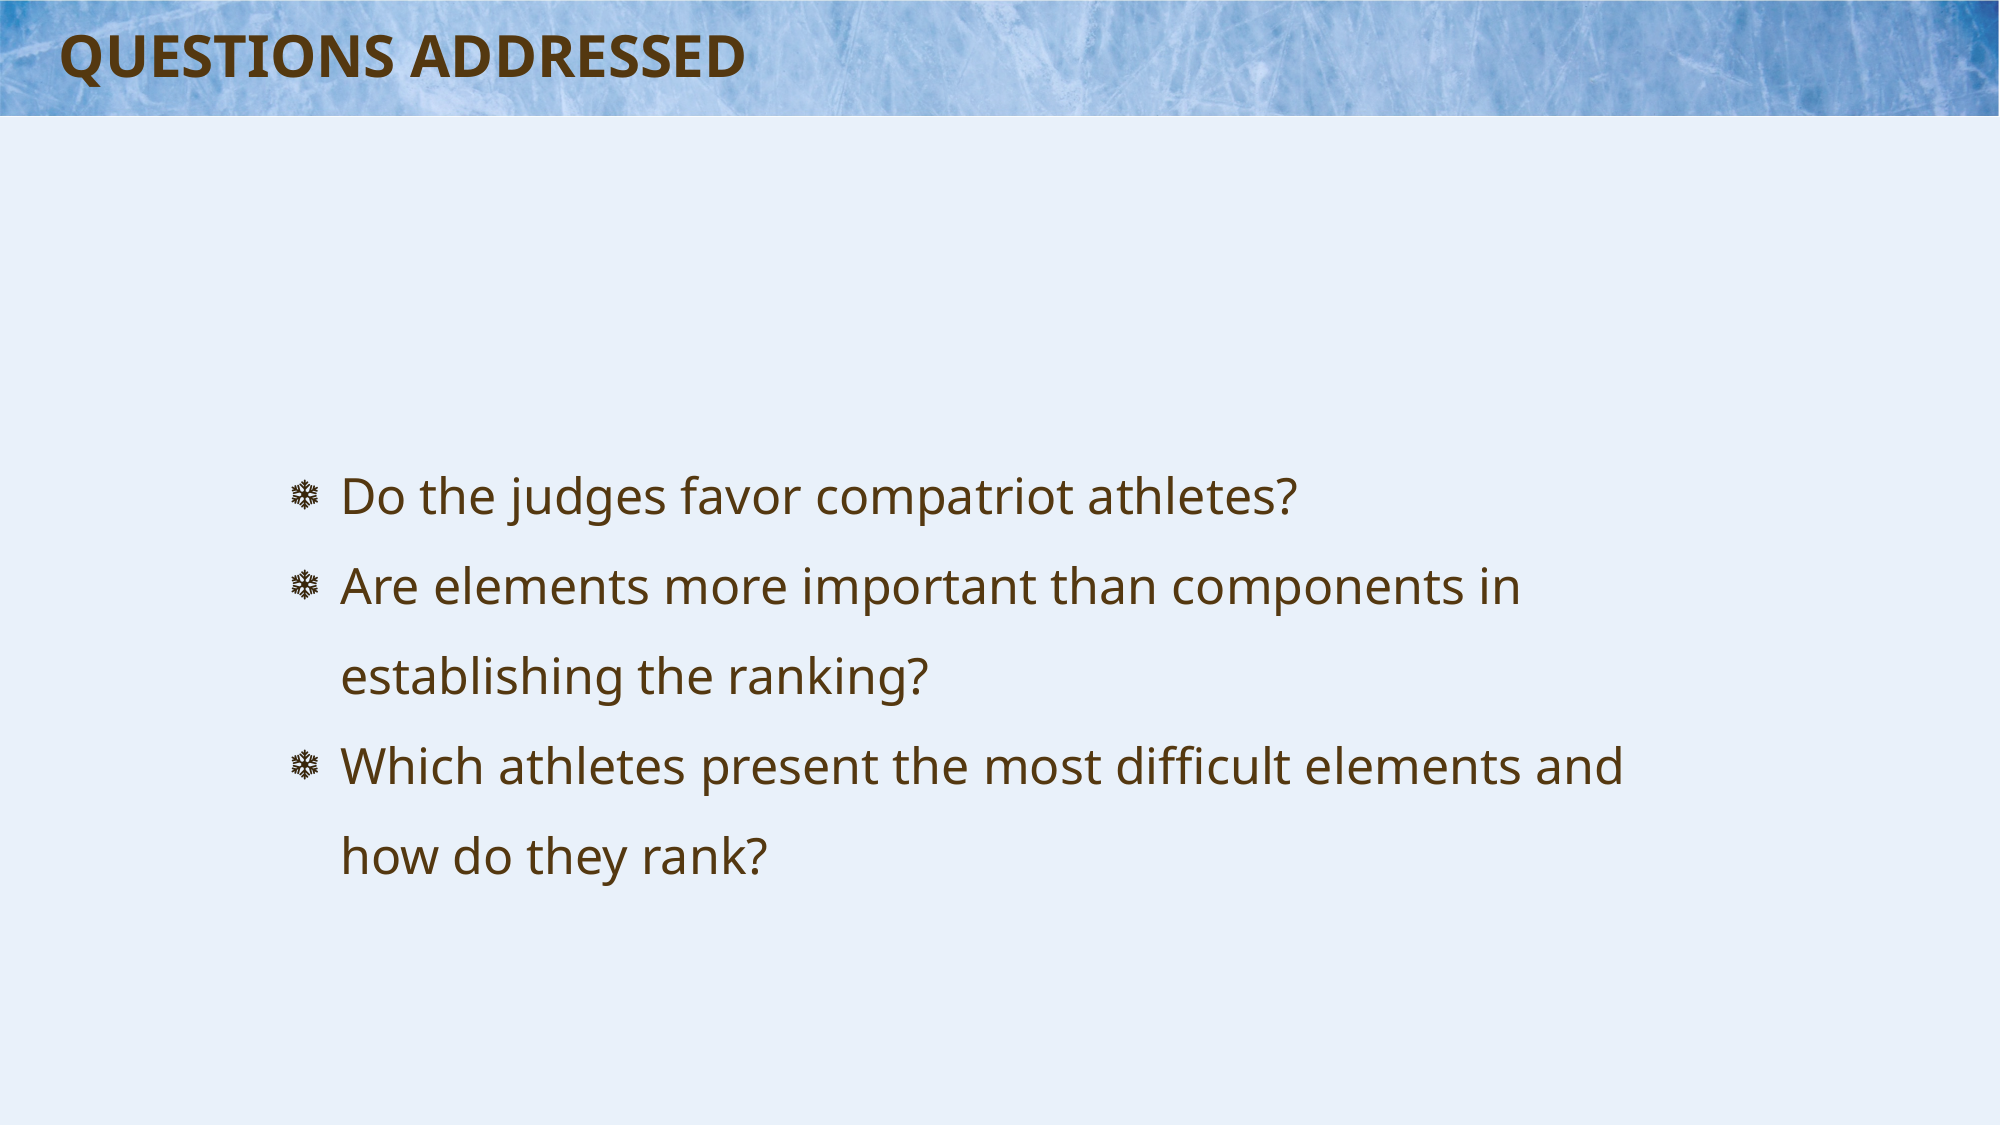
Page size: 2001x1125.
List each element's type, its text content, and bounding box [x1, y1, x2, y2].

picture [283, 743, 326, 786]
title QUESTIONS ADDRESSED [0, 0, 2000, 117]
text_box Do the judges favor compatriot athletes? Are elements more important than components in establishing the ranking? Which athletes present the most difficult elements and how do they rank? [269, 426, 1642, 892]
picture [283, 473, 326, 516]
picture [283, 563, 326, 606]
